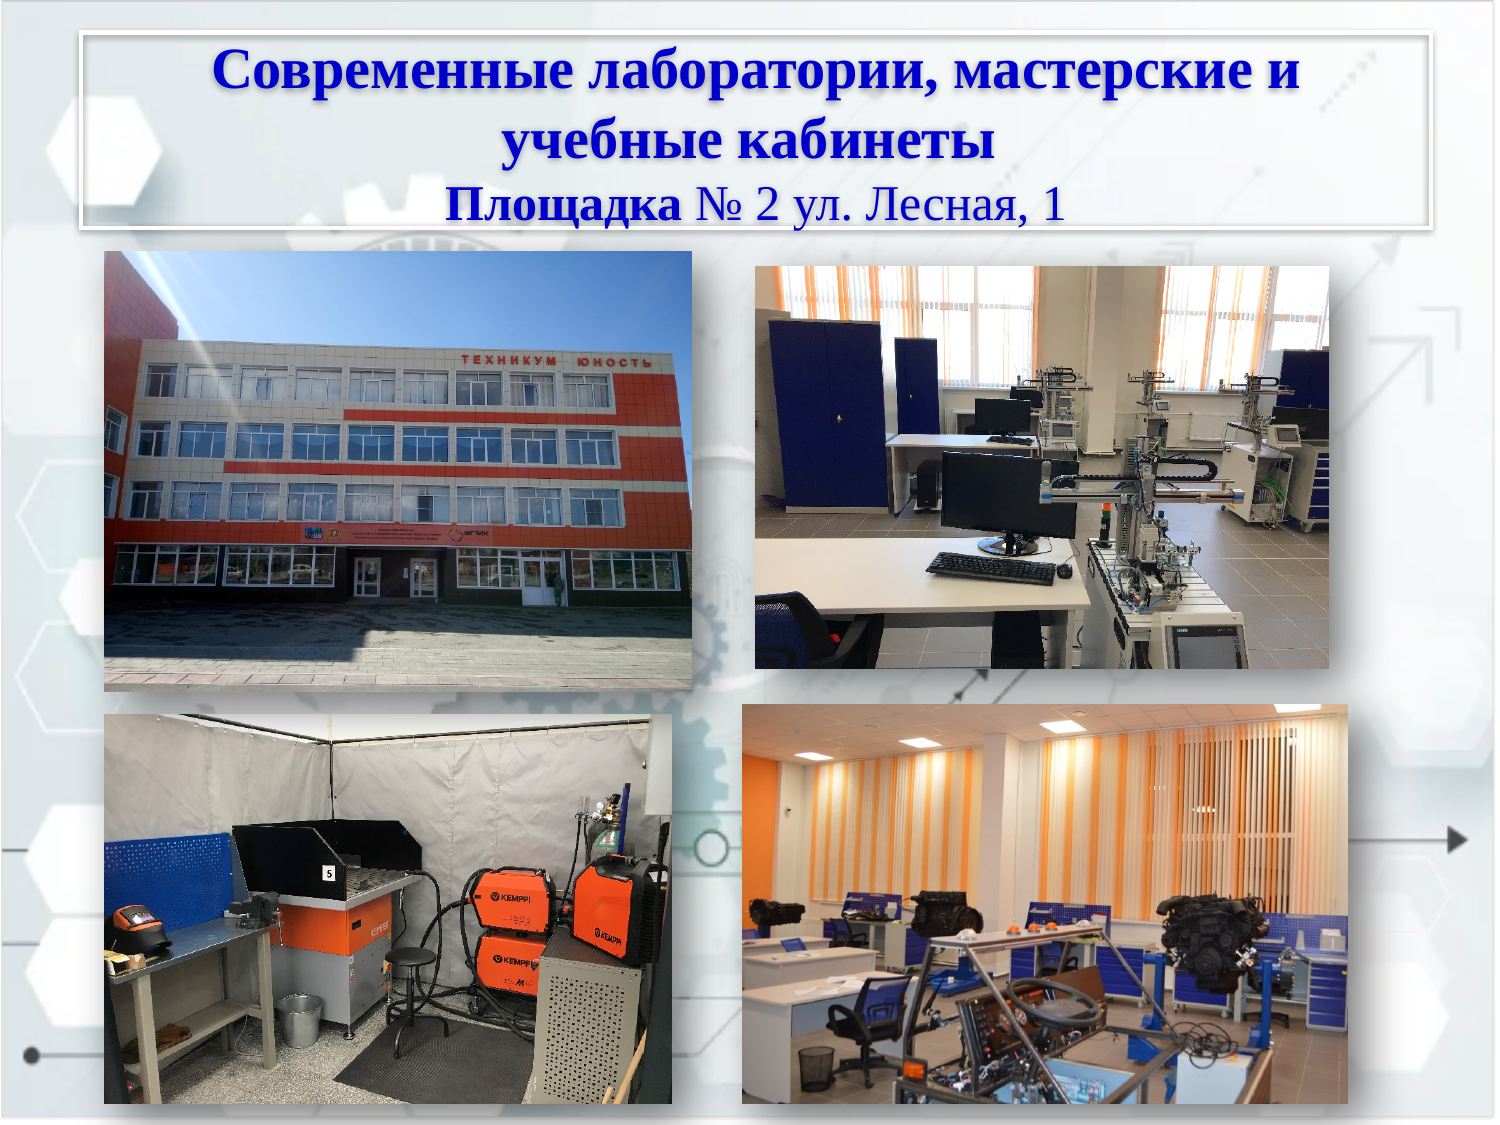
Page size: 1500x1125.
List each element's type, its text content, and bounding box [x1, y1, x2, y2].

picture [755, 266, 1329, 669]
picture [103, 251, 692, 693]
title Современные лаборатории, мастерские и учебные кабинеты Площадка № 2 ул. Лесная, 1 [80, 32, 1432, 229]
picture [741, 703, 1349, 1104]
picture [103, 713, 673, 1105]
